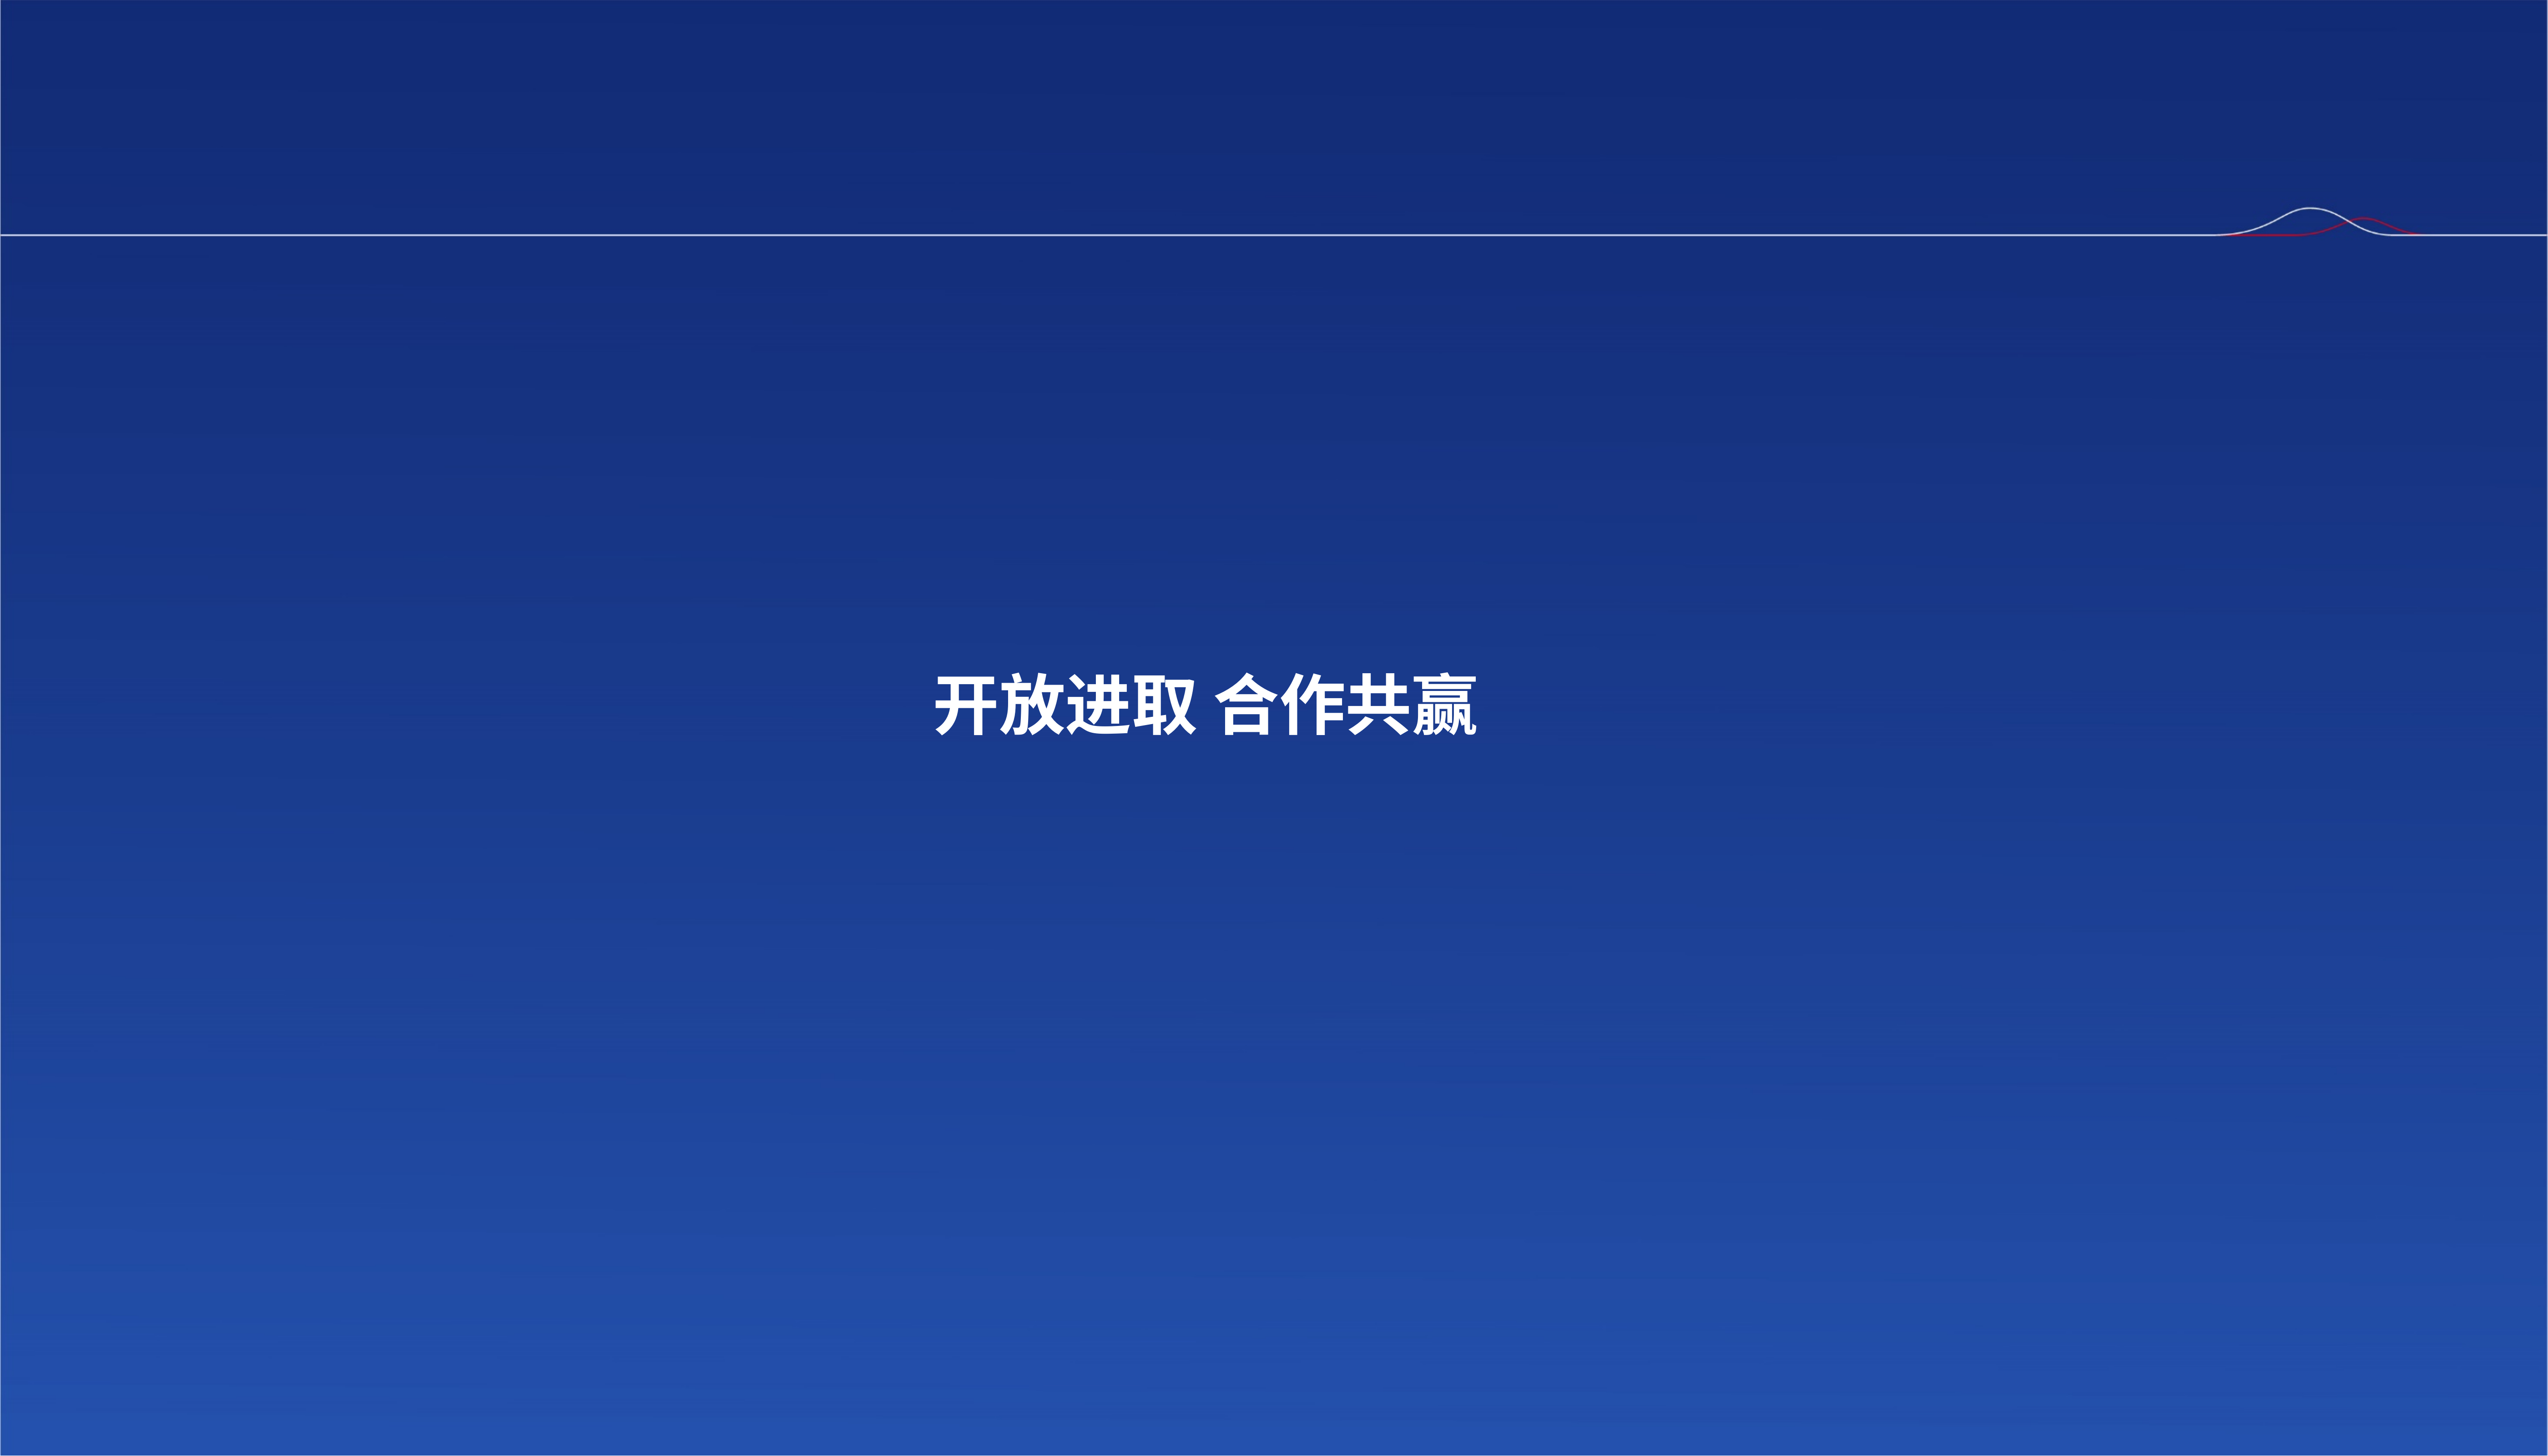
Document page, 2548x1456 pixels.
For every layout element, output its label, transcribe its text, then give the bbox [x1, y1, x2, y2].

text_box 开放进取 合作共赢 [293, 660, 2118, 746]
picture [0, 0, 2548, 1456]
